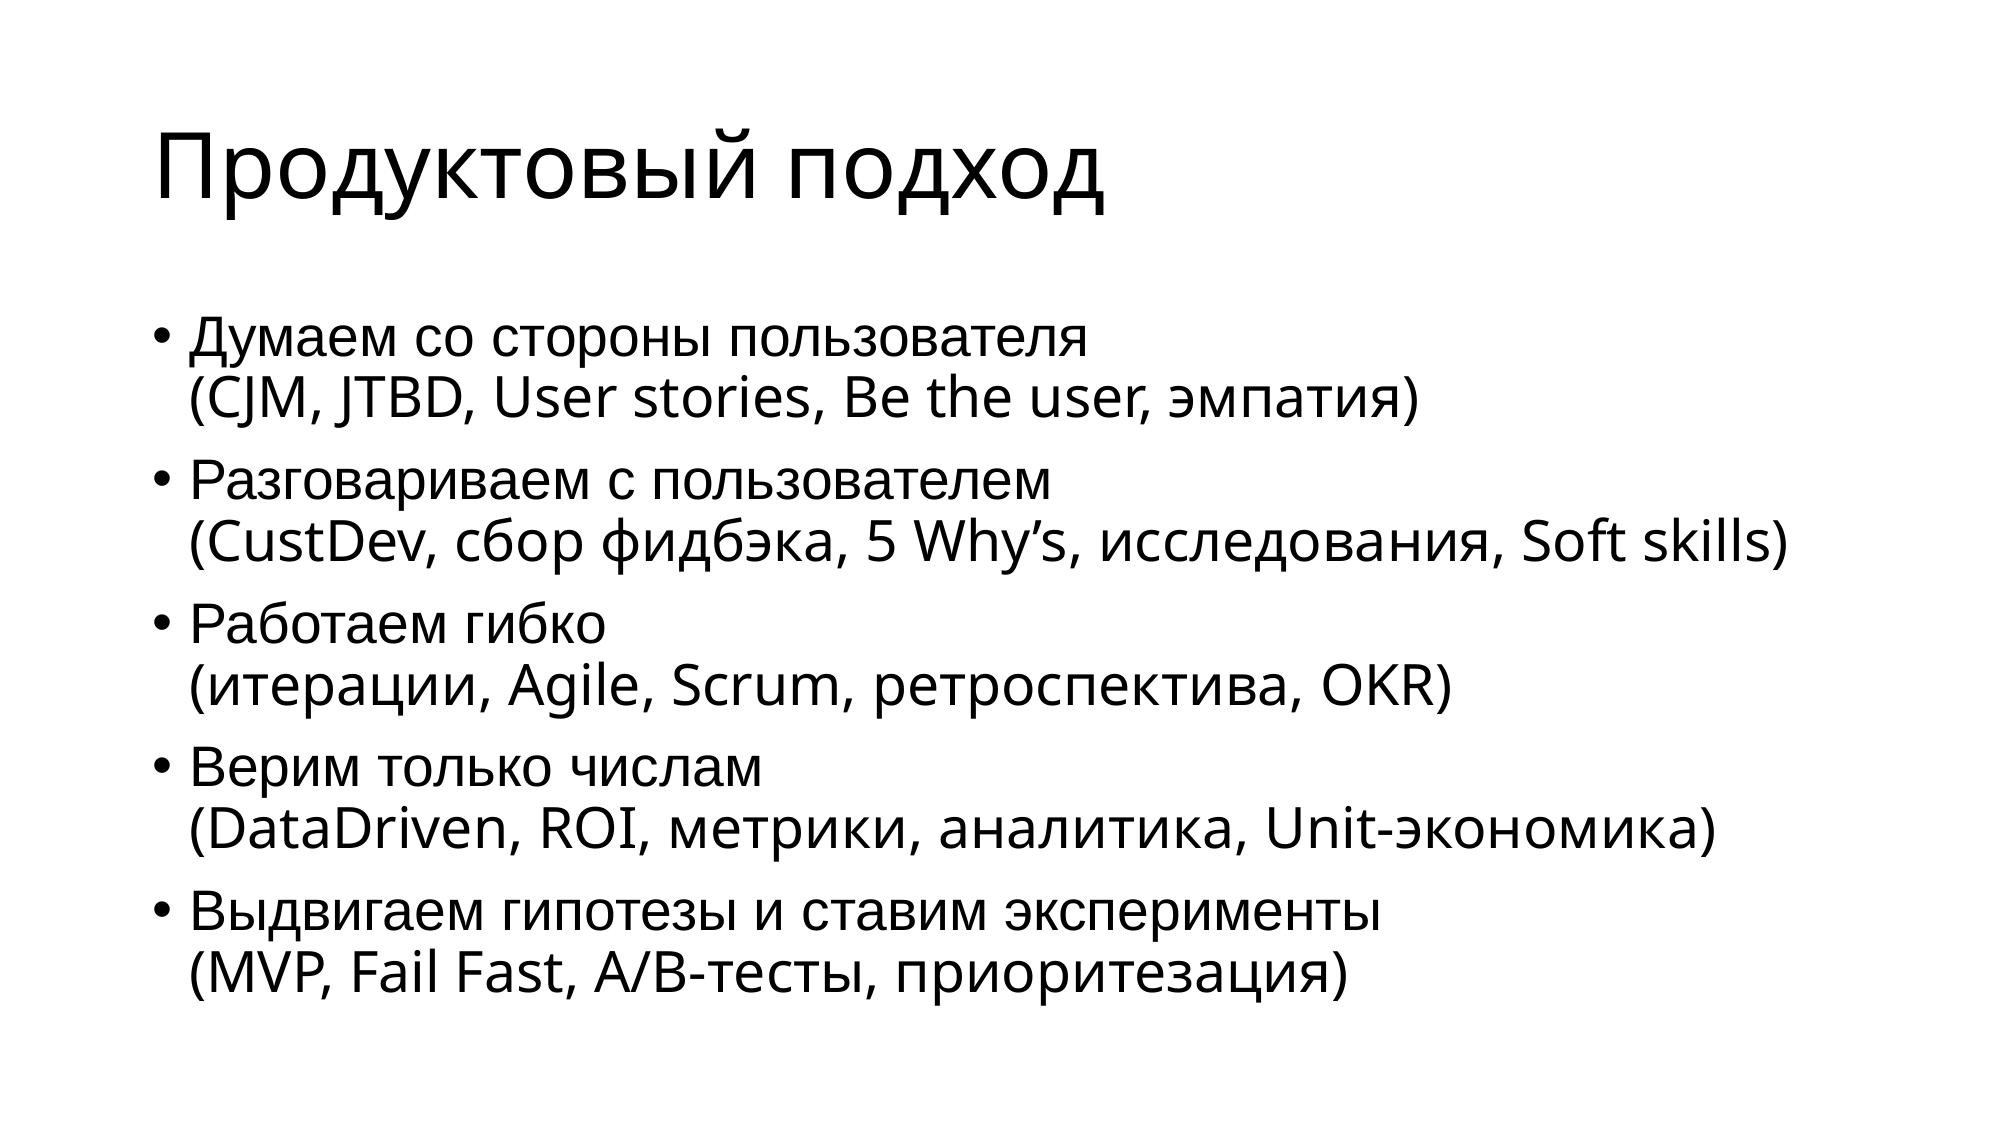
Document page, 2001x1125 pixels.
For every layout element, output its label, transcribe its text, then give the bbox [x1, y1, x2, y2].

title Продуктовый подход [137, 59, 1863, 278]
list Думаем со стороны пользователя (CJM, JTBD, User stories, Be the user, эмпатия) Разговариваем с пользователем (CustDev, сбор фидбэка, 5 Why’s, исследования, Soft skills) Работаем гибко (итерации, Agile, Scrum, ретроспектива, OKR) Верим только числам (DataDriven, ROI, метрики, аналитика, Unit-экономика) Выдвигаем гипотезы и ставим эксперименты (MVP, Fail Fast, A/B-тесты, приоритезация) [137, 299, 1863, 1014]
